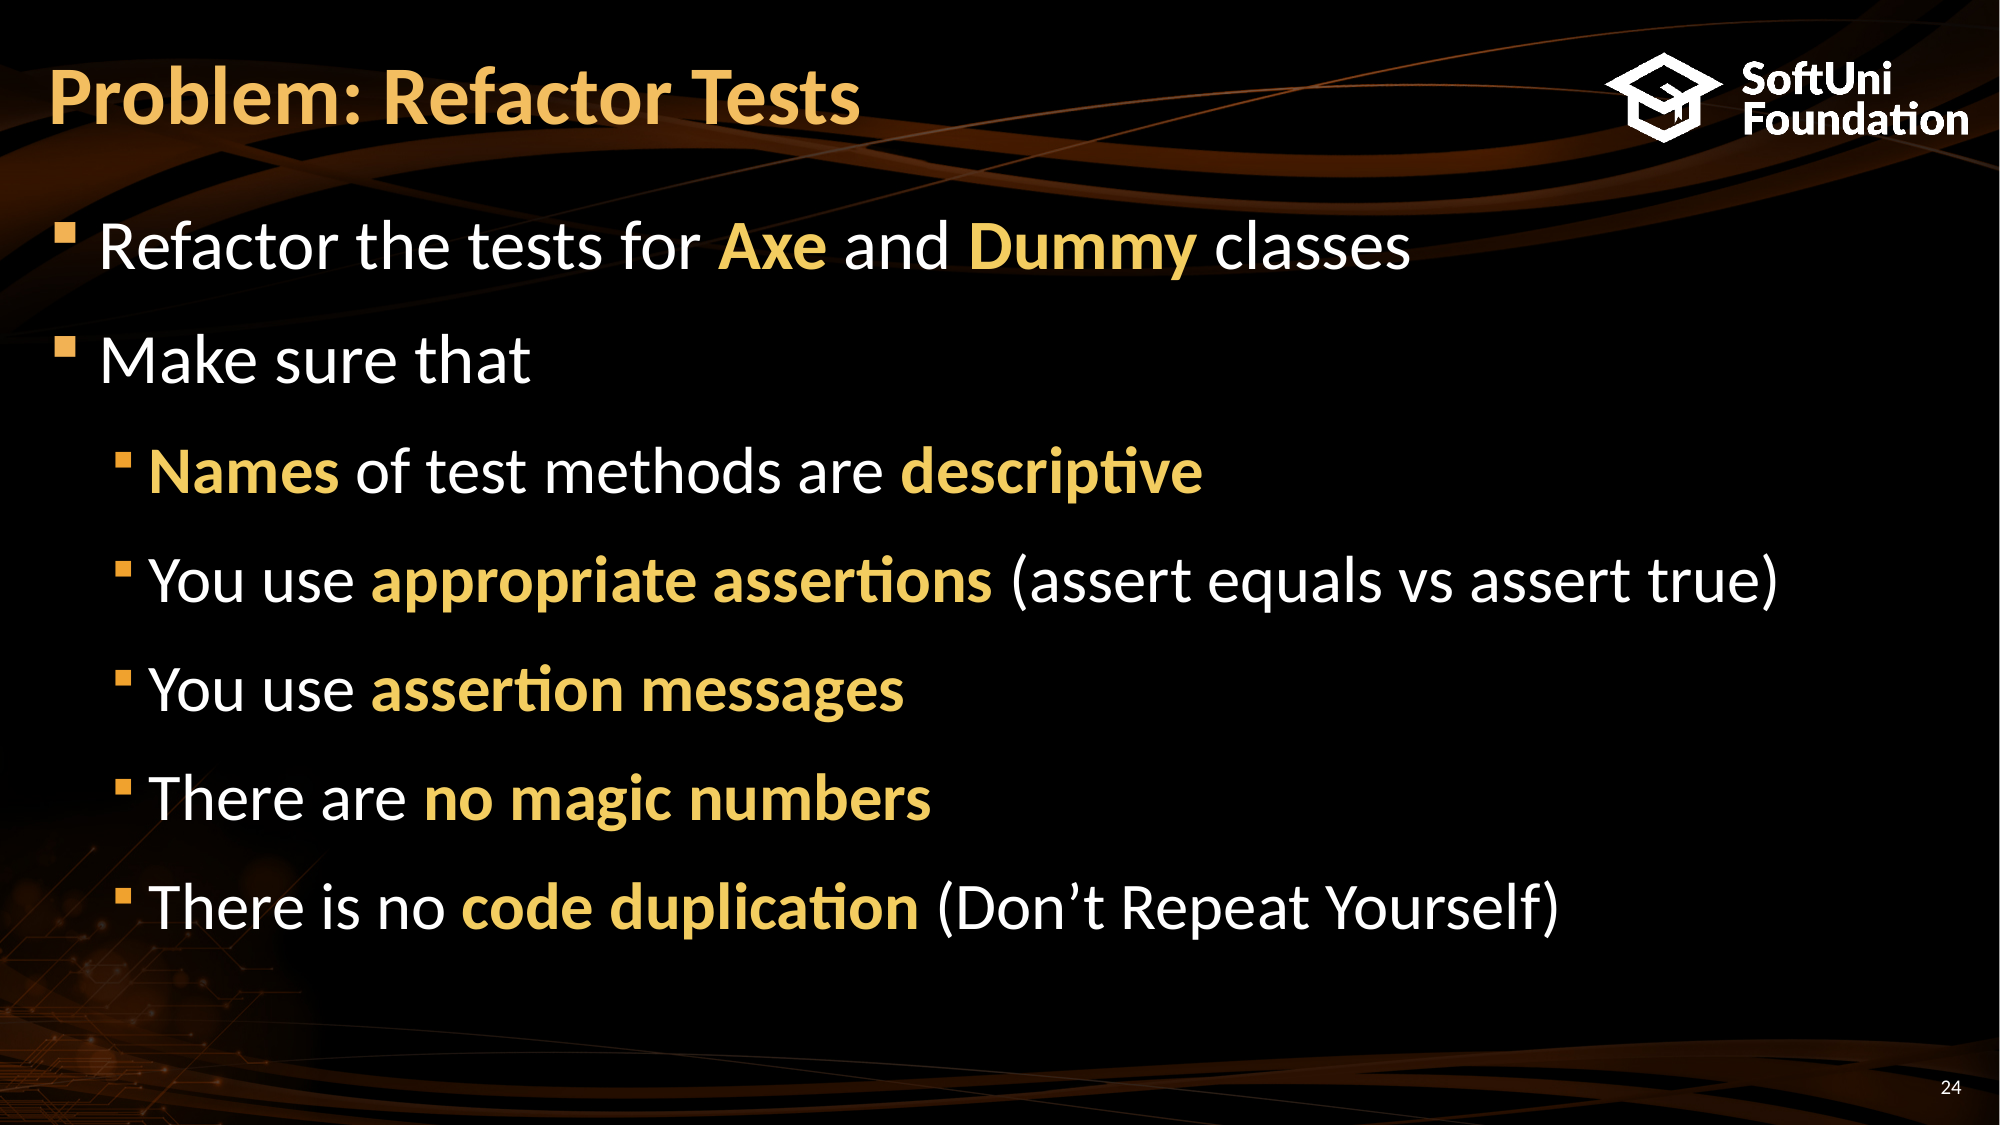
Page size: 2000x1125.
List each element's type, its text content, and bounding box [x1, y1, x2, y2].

picture [0, 0, 2000, 1125]
text_box Refactor the tests for Axe and Dummy classes Make sure that Names of test methods are descriptive You use appropriate assertions (assert equals vs assert true) You use assertion messages There are no magic numbers There is no code duplication (Don’t Repeat Yourself) [31, 188, 1968, 1103]
text_box Problem: Refactor Tests [30, 6, 1602, 189]
